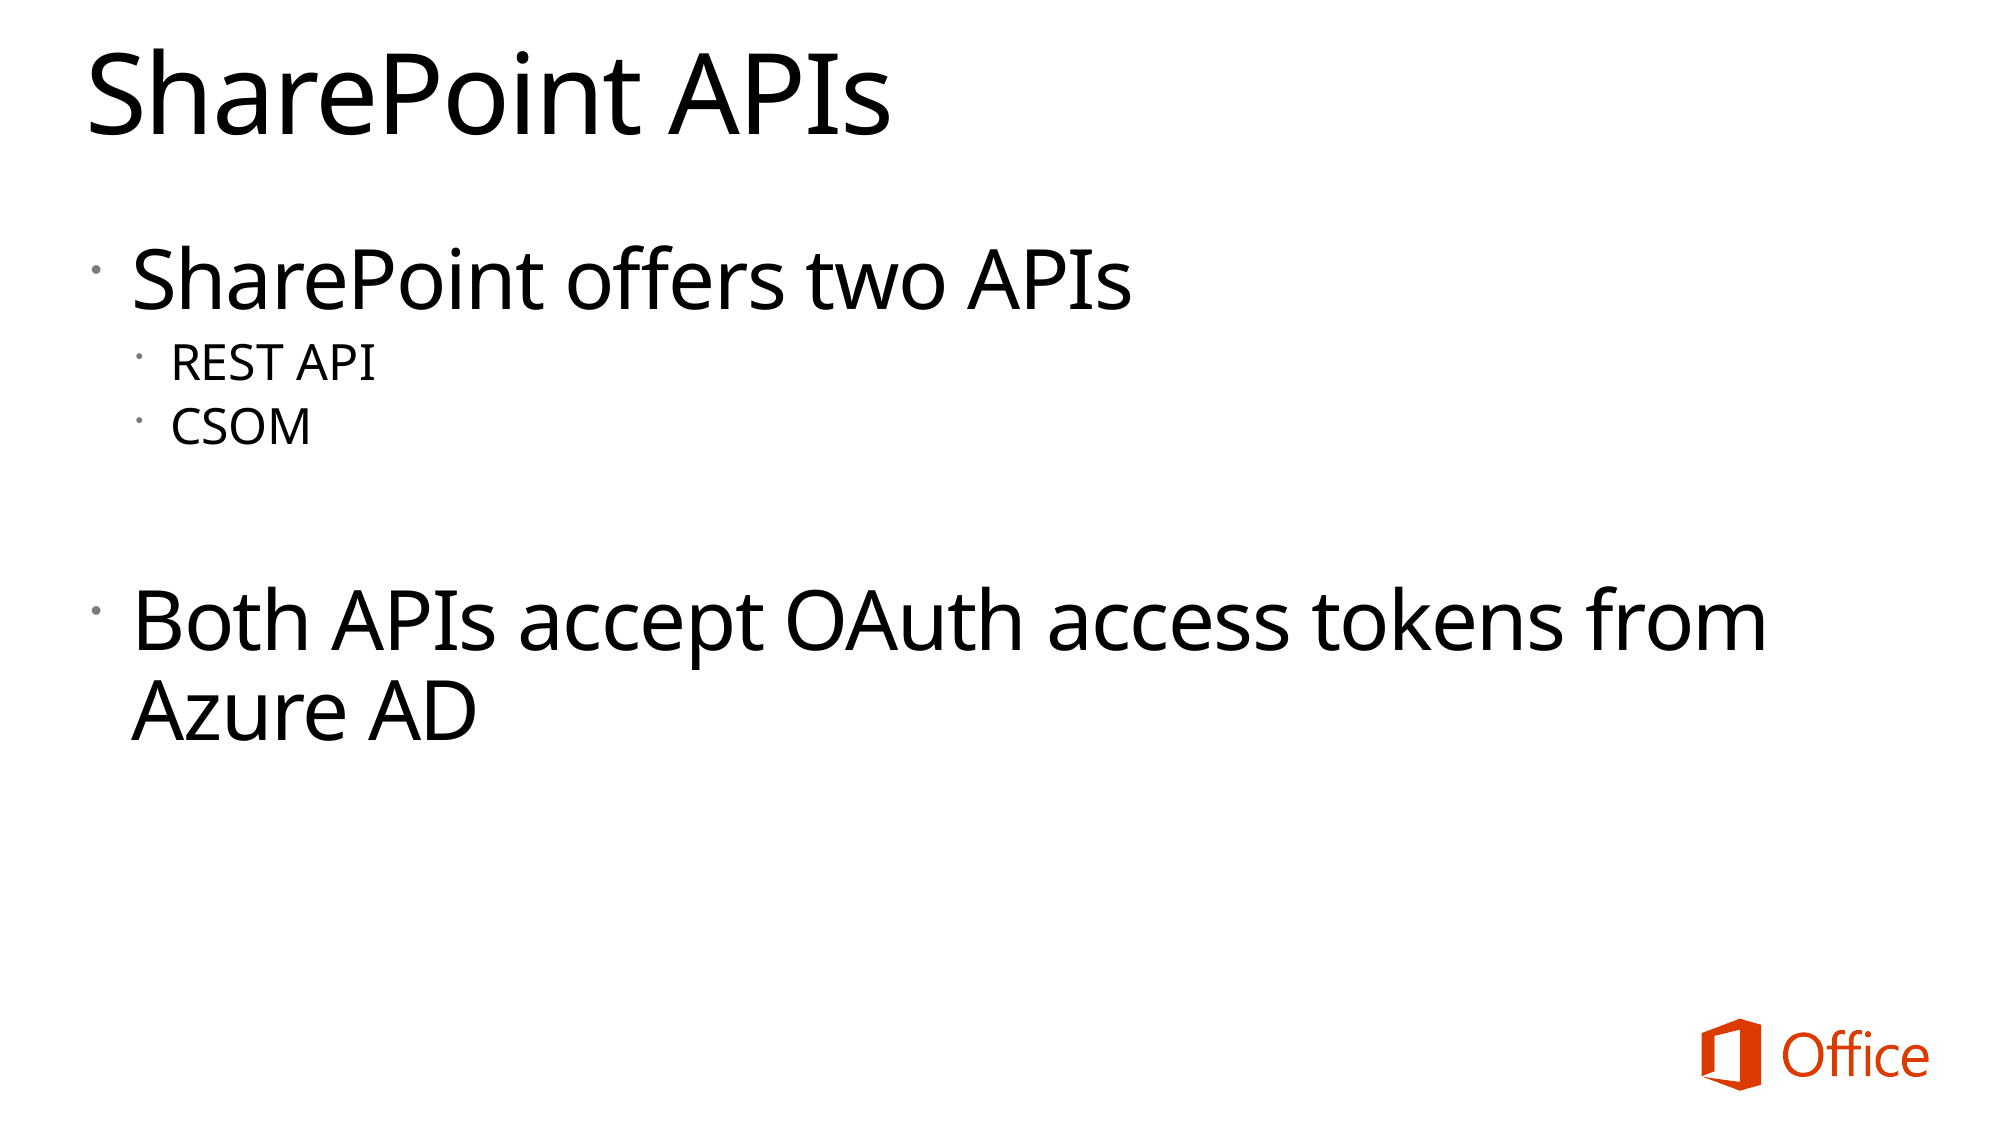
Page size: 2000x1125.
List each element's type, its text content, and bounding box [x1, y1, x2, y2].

list SharePoint offers two APIs REST API CSOM Both APIs accept OAuth access tokens from Azure AD [85, 237, 1914, 573]
picture [1670, 987, 1960, 1122]
title SharePoint APIs [85, 37, 1914, 161]
